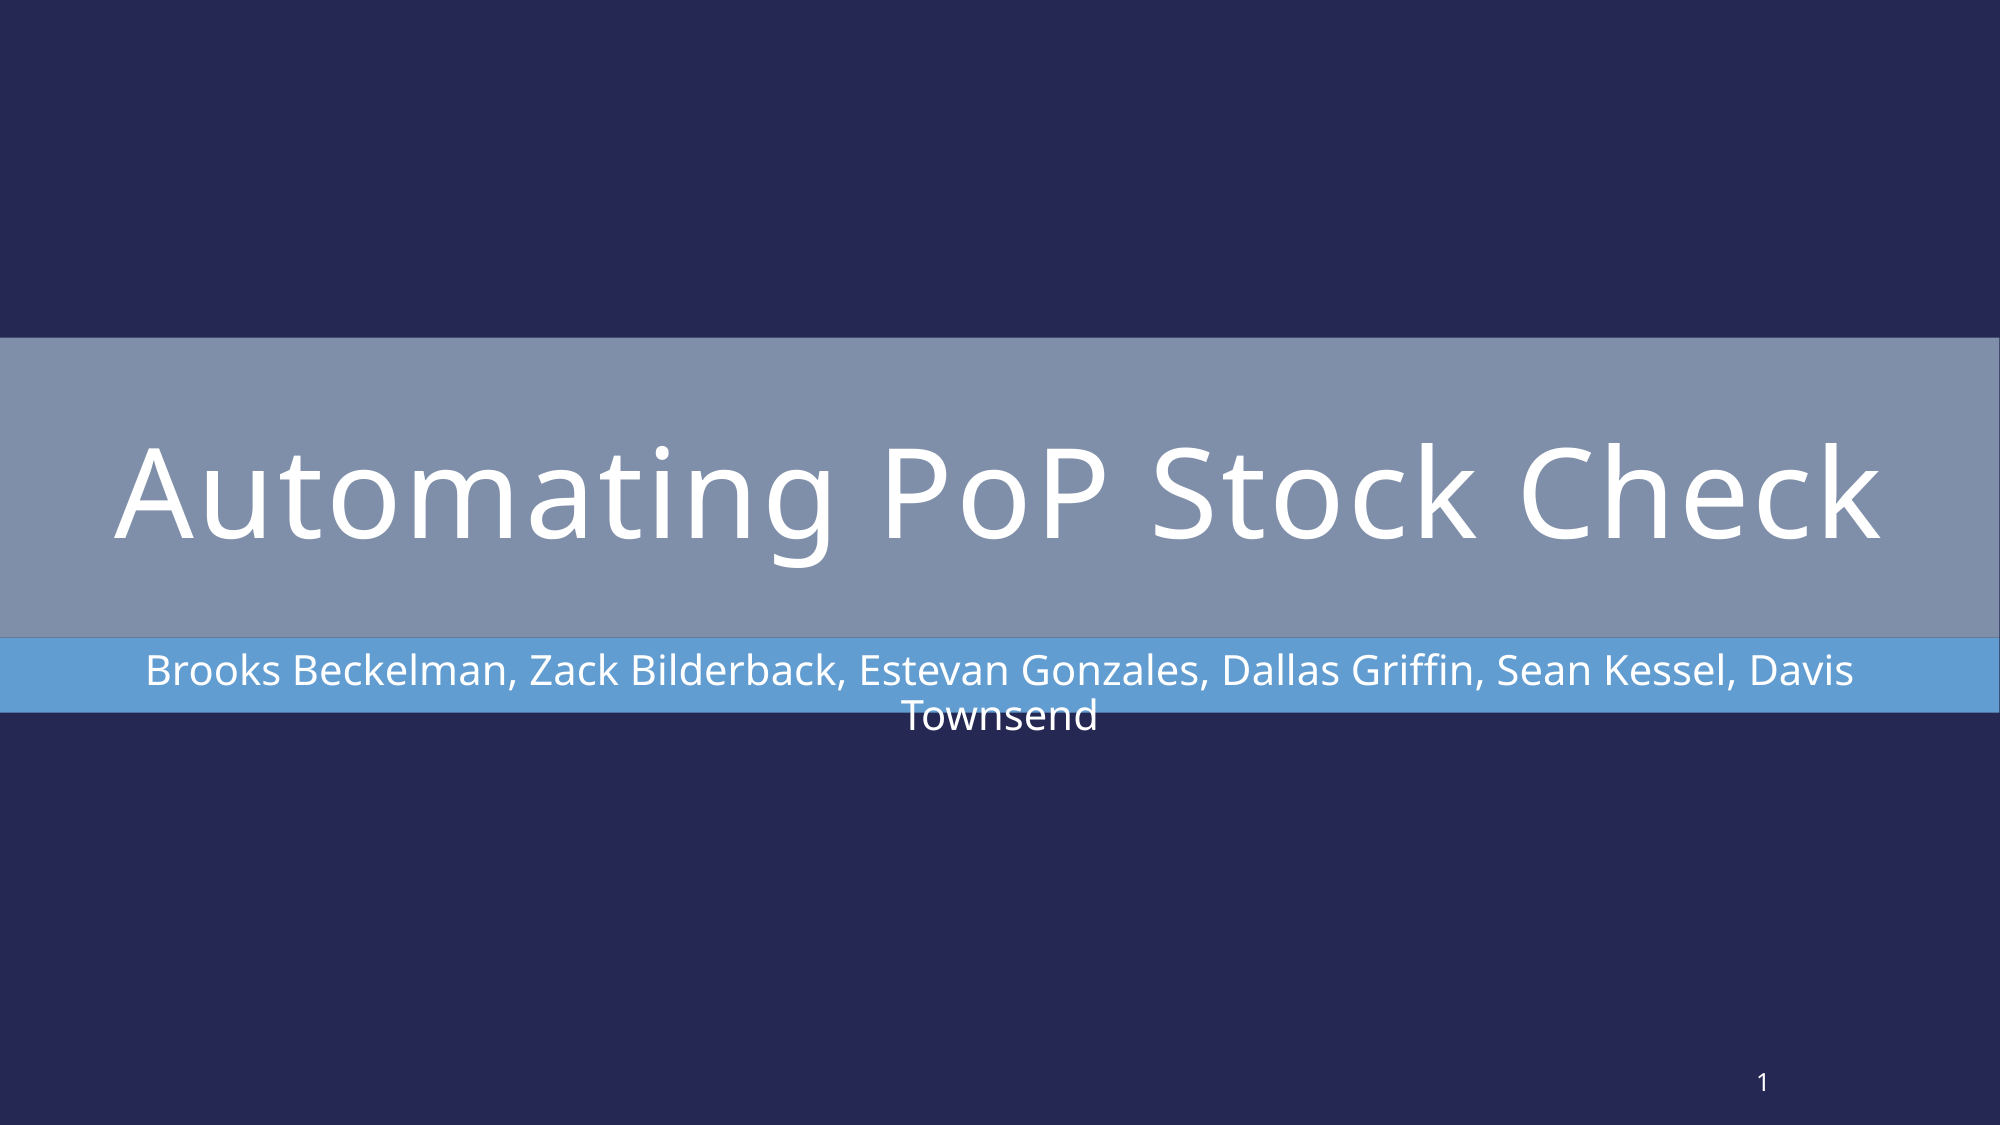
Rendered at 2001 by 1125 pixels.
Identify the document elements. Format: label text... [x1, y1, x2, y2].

slide_number 1 [1748, 1053, 1904, 1114]
title Automating PoP Stock Check [77, 360, 1923, 642]
subtitle Brooks Beckelman, Zack Bilderback, Estevan Gonzales, Dallas Griffin, Sean Kessel, Davis Townsend [56, 642, 1944, 718]
